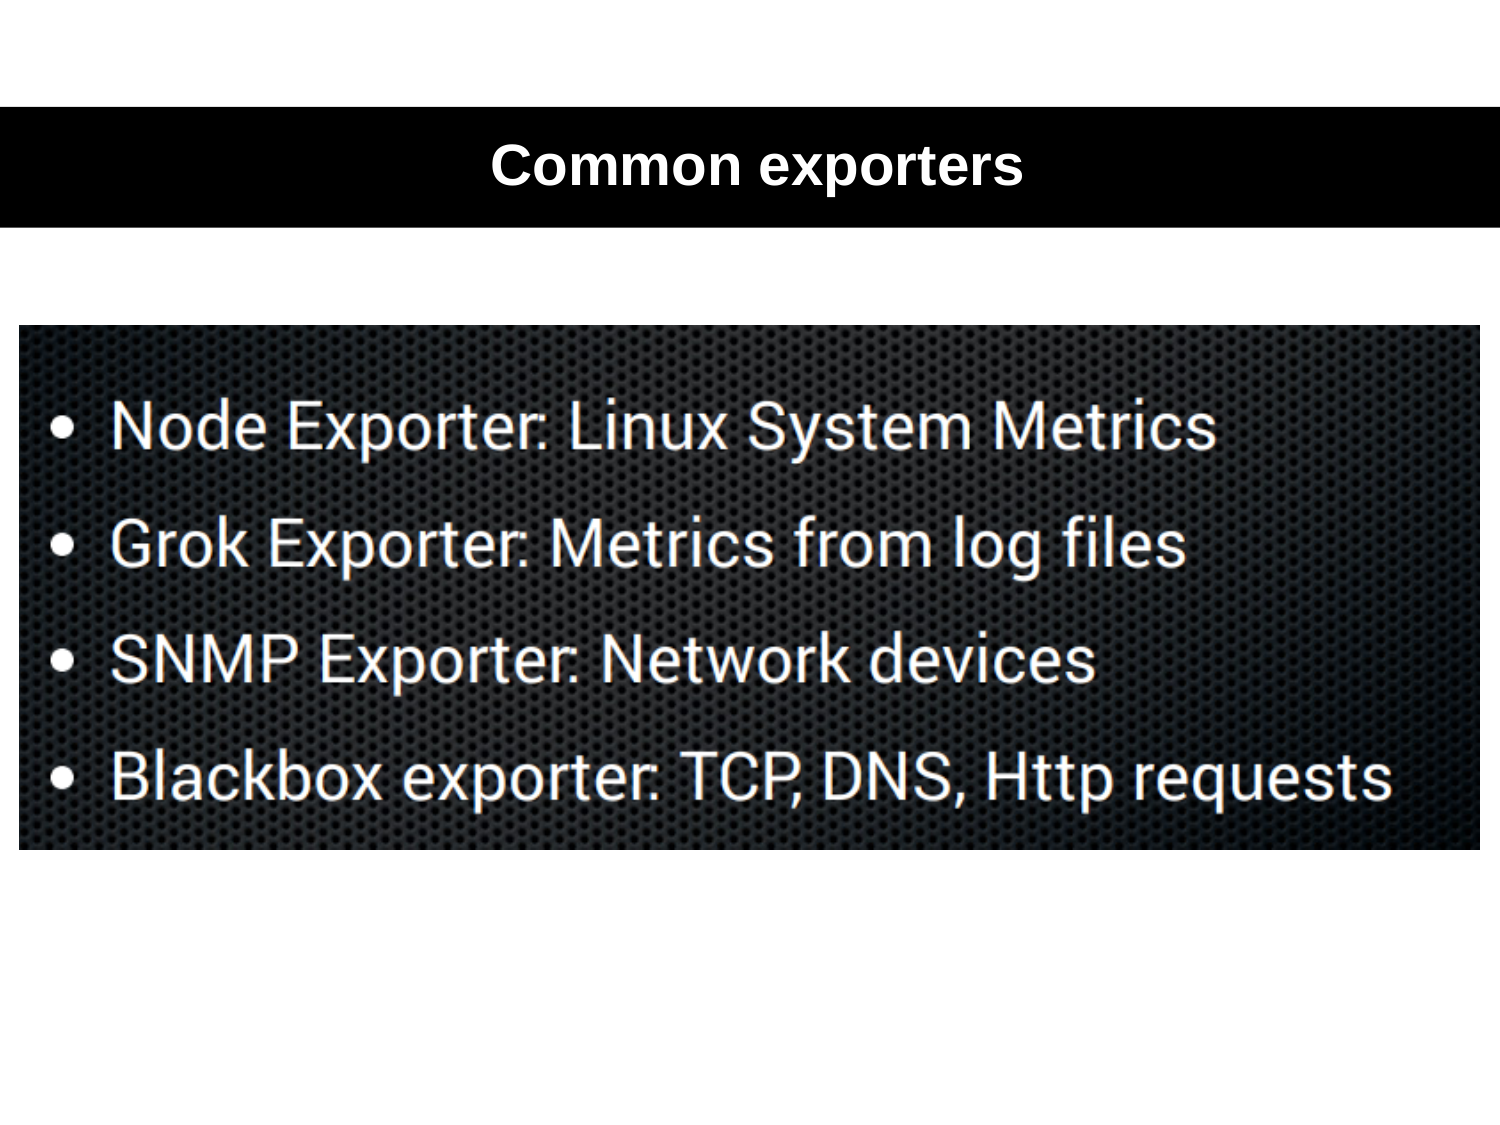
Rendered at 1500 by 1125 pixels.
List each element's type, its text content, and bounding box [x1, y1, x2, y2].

picture [19, 325, 1481, 850]
title Common exporters [68, 105, 1448, 228]
text_box [0, 105, 1500, 230]
